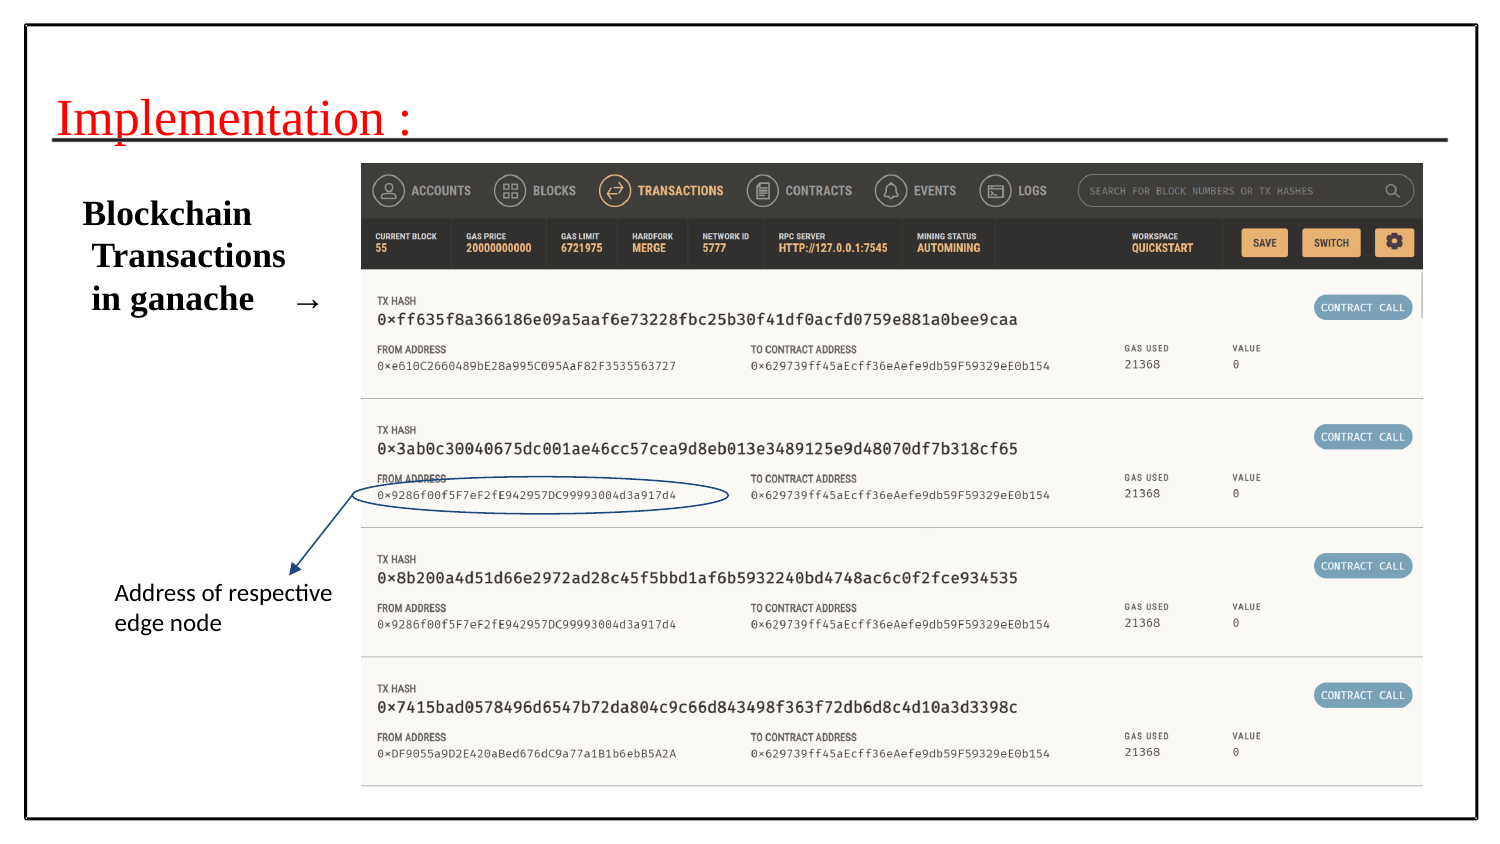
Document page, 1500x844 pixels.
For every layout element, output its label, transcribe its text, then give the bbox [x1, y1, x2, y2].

picture [360, 163, 1423, 788]
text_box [288, 494, 353, 576]
text_box Address of respective edge node [99, 561, 355, 676]
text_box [51, 137, 1449, 143]
text_box [24, 23, 1479, 821]
text_box Implementation : [56, 70, 1439, 136]
text_box Blockchain Transactions in ganache → [67, 175, 355, 333]
